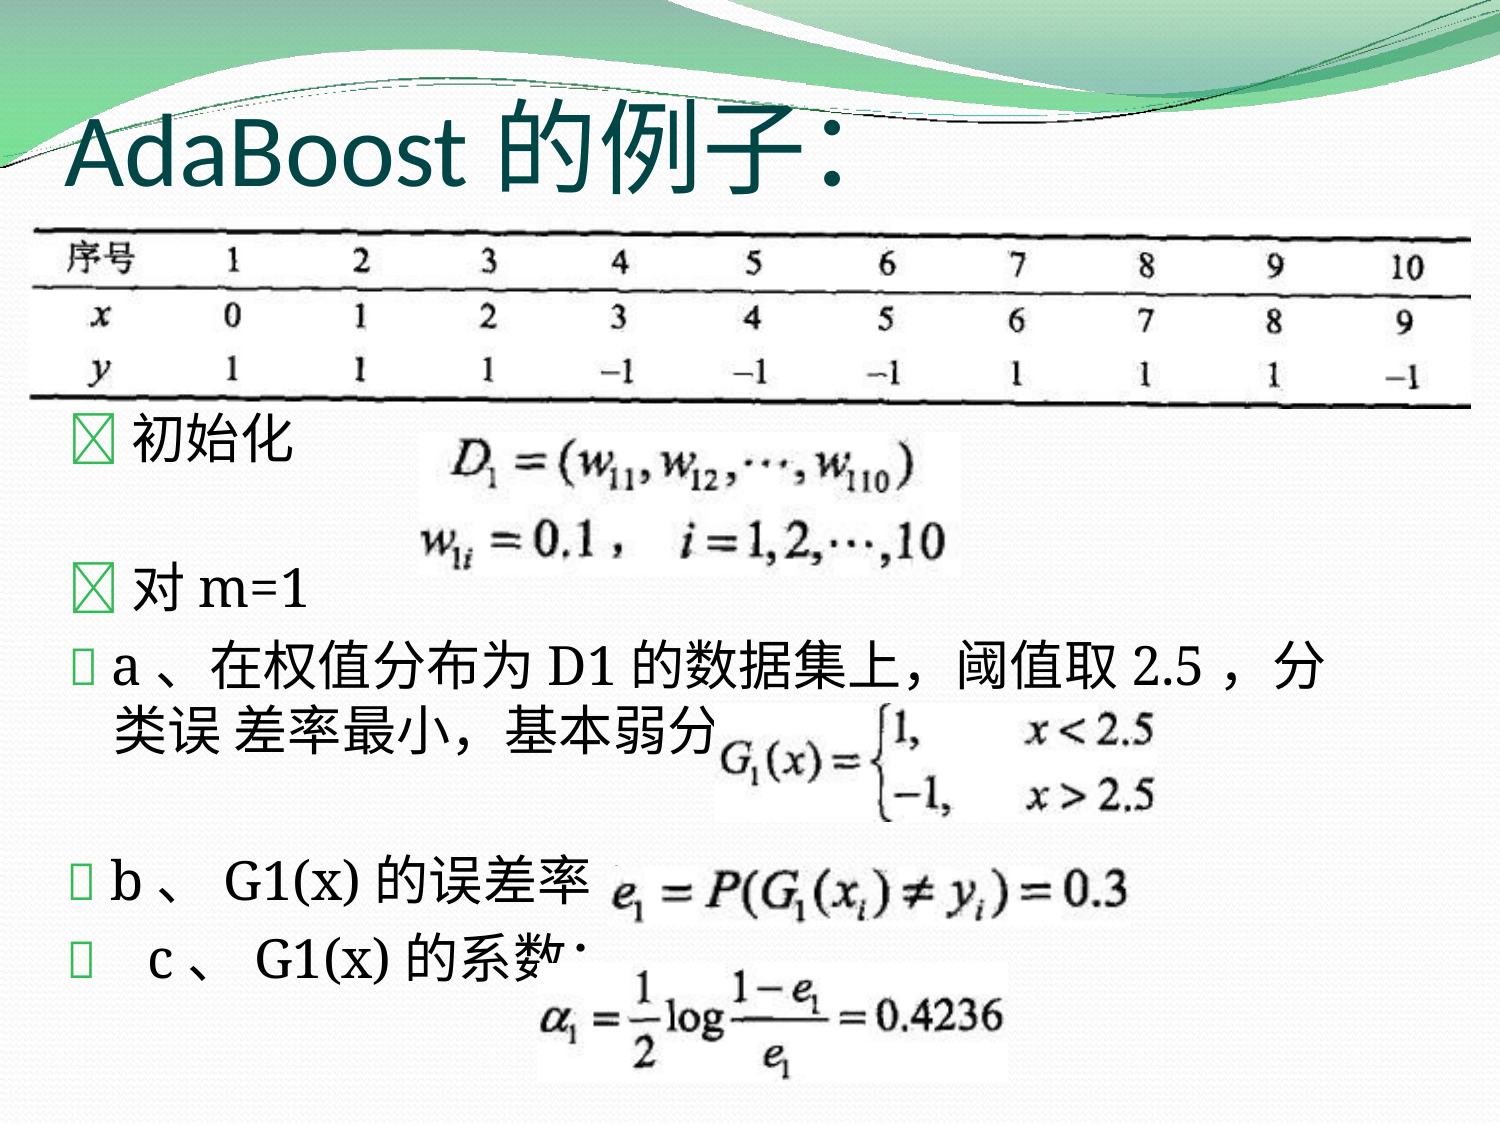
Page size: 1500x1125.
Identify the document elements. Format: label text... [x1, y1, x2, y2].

text_box 初始化 对m=1  a、在权值分布为D1的数据集上，阈值取2.5，分类误 差率最小，基本弱分类器：  b、G1(x)的误差率 ：  c、G1(x)的系数： [65, 416, 1368, 990]
picture [0, 0, 1500, 1125]
title AdaBoost的例子： [62, 80, 890, 218]
